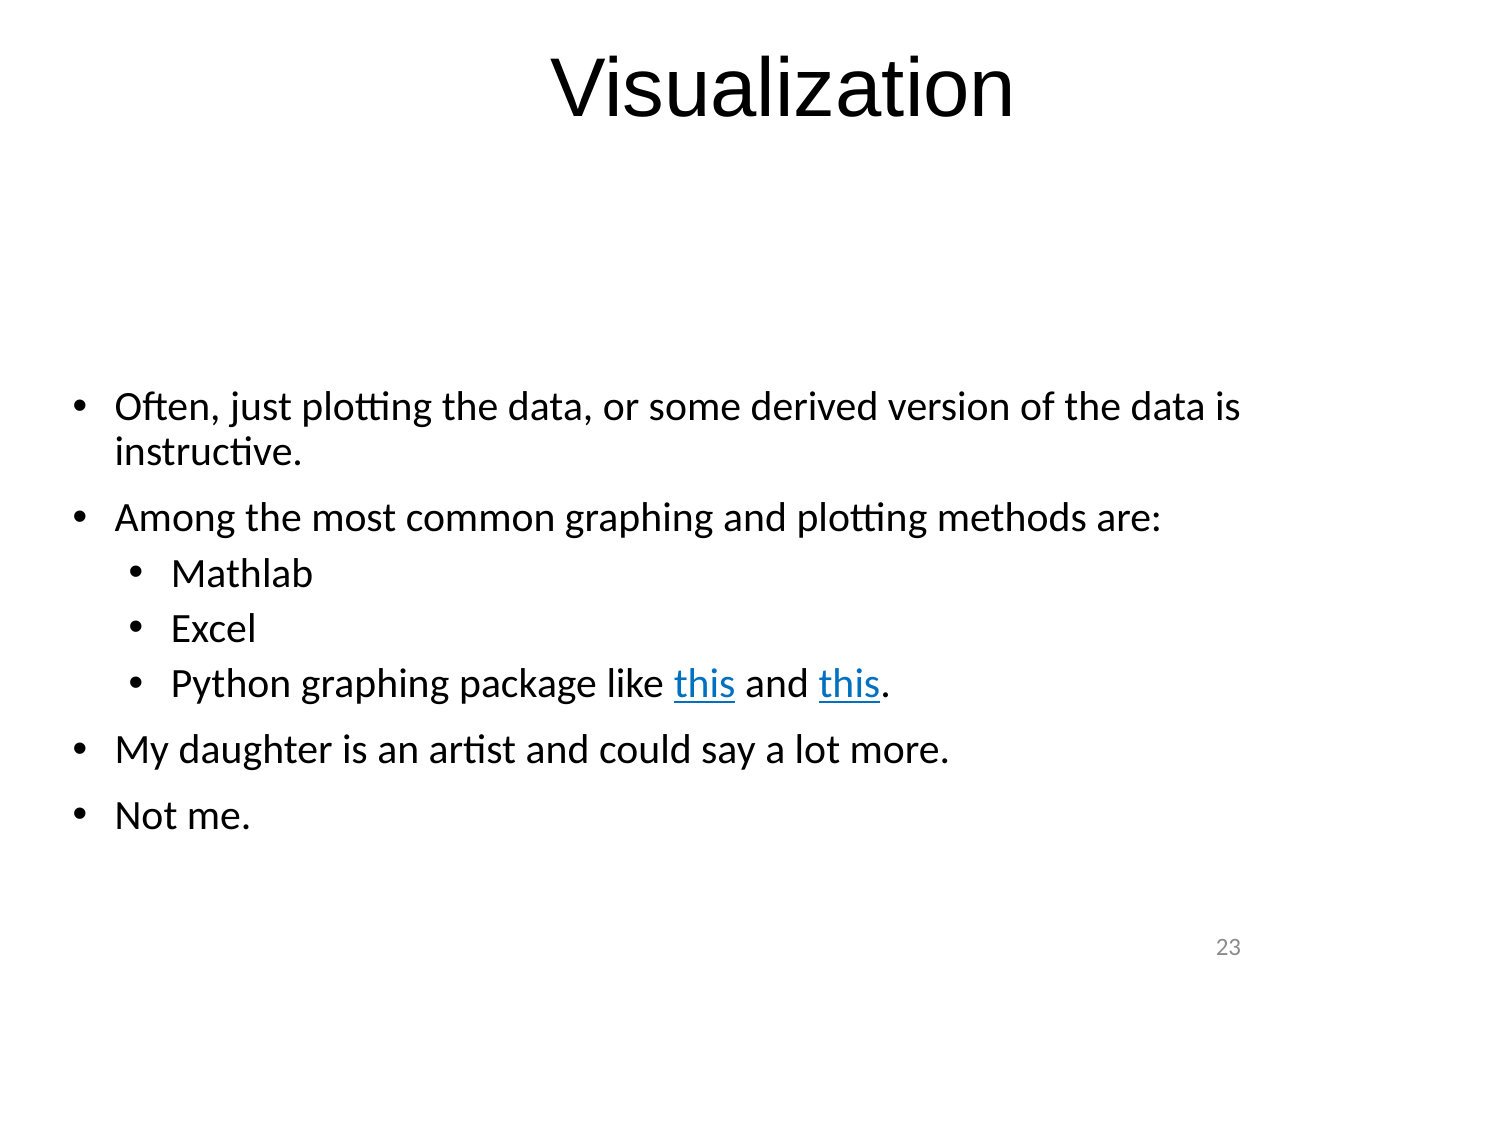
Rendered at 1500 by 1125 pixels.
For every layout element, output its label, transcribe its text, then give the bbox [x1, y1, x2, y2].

list Often, just plotting the data, or some derived version of the data is instructive. Among the most common graphing and plotting methods are: Mathlab Excel Python graphing package like this and this. My daughter is an artist and could say a lot more. Not me. [57, 377, 1445, 879]
slide_number 23 [993, 922, 1257, 968]
title Visualization [122, 36, 1445, 144]
